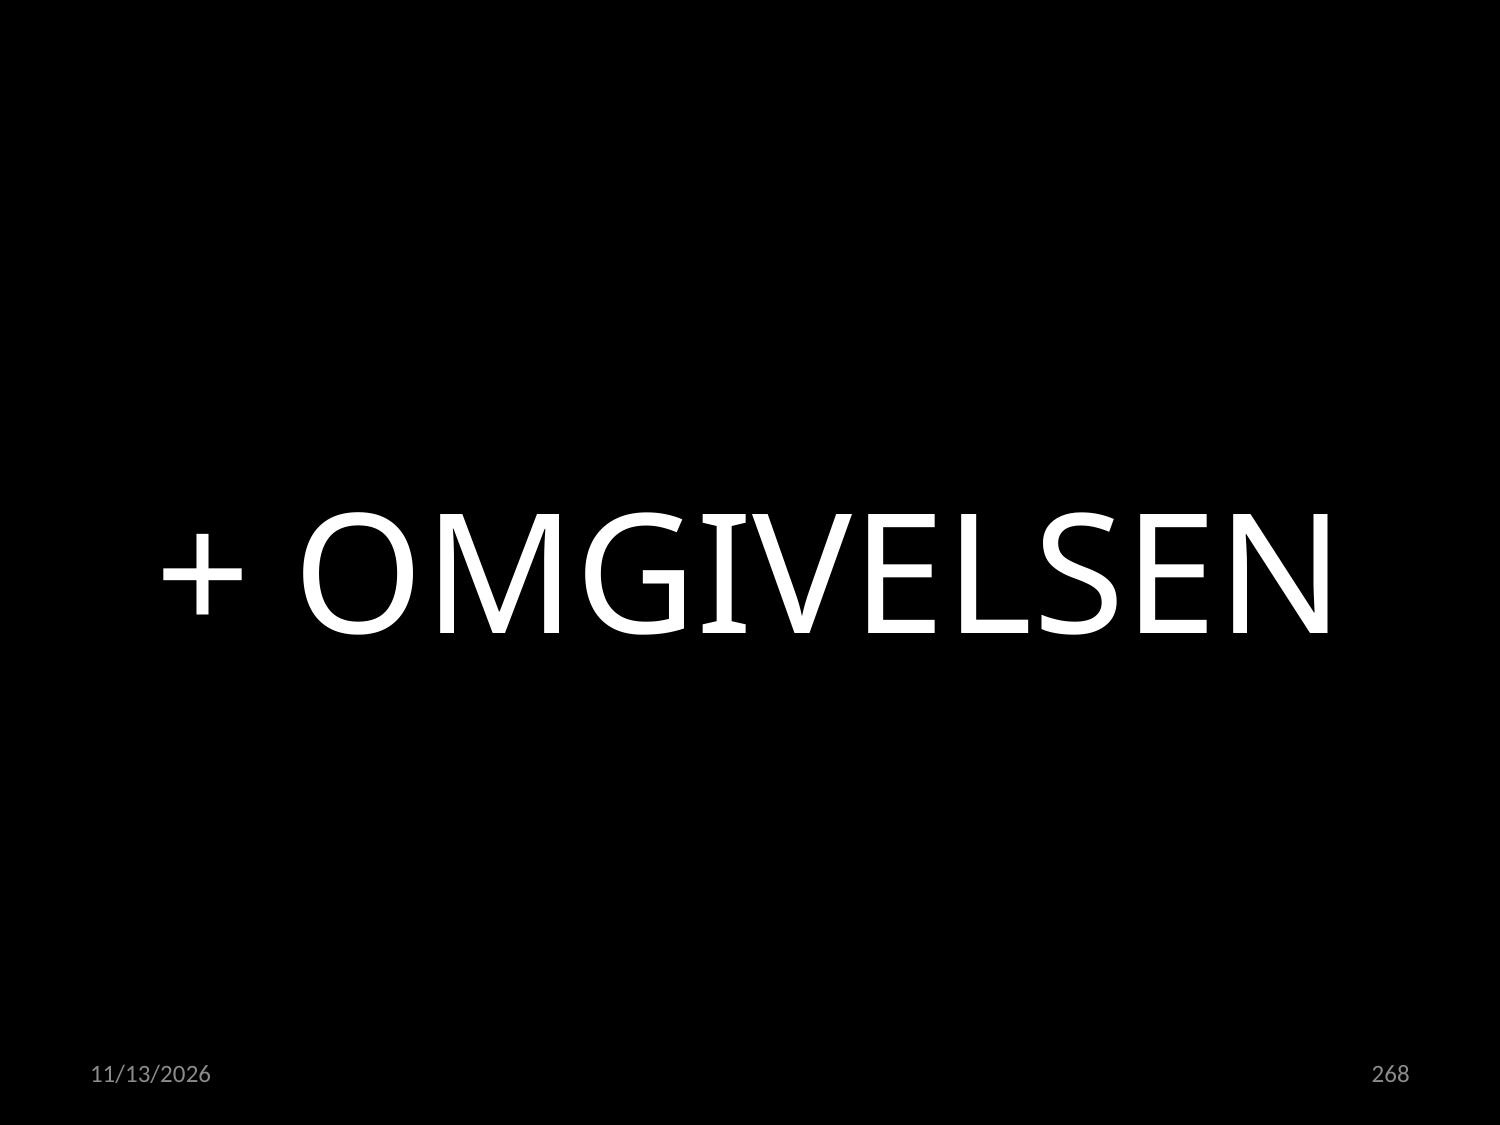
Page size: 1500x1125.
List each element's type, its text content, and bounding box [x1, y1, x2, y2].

text_box + OMGIVELSEN [0, 459, 1500, 561]
slide_number 268 [1074, 1042, 1425, 1103]
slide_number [75, 1042, 425, 1103]
